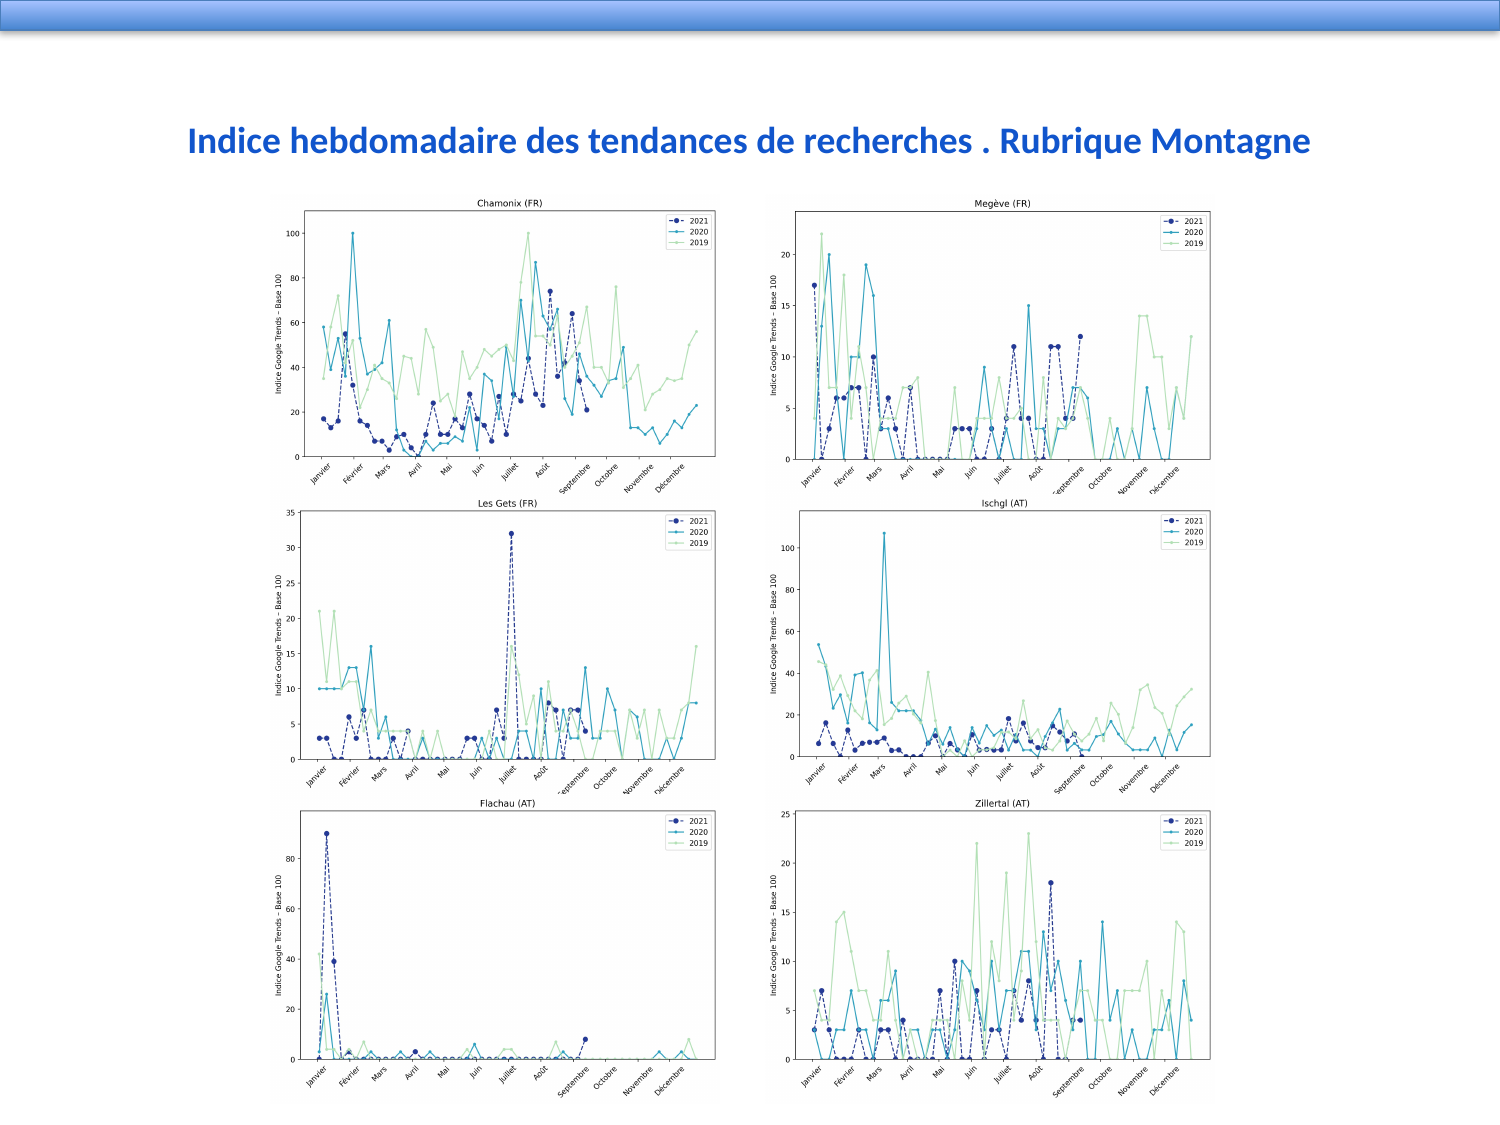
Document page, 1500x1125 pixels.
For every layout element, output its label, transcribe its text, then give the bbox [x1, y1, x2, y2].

picture [764, 194, 1216, 1104]
text_box [0, 0, 1500, 31]
picture [269, 194, 721, 1104]
title Indice hebdomadaire des tendances de recherches . Rubrique Montagne [75, 45, 1425, 233]
